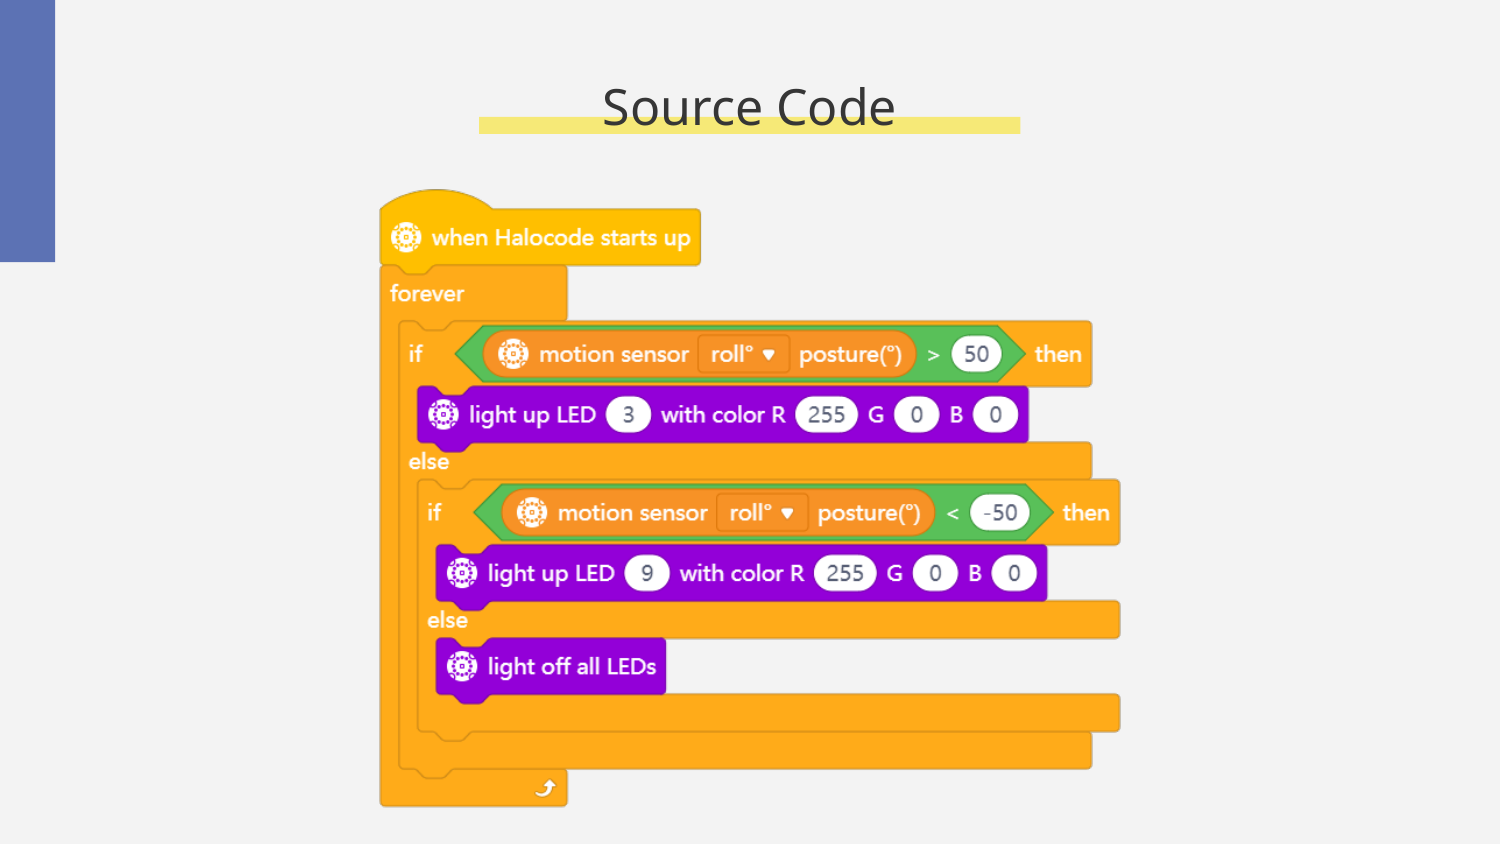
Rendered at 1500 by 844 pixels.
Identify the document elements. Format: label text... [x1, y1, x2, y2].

title Source Code [51, 60, 1449, 155]
picture [368, 179, 1131, 819]
